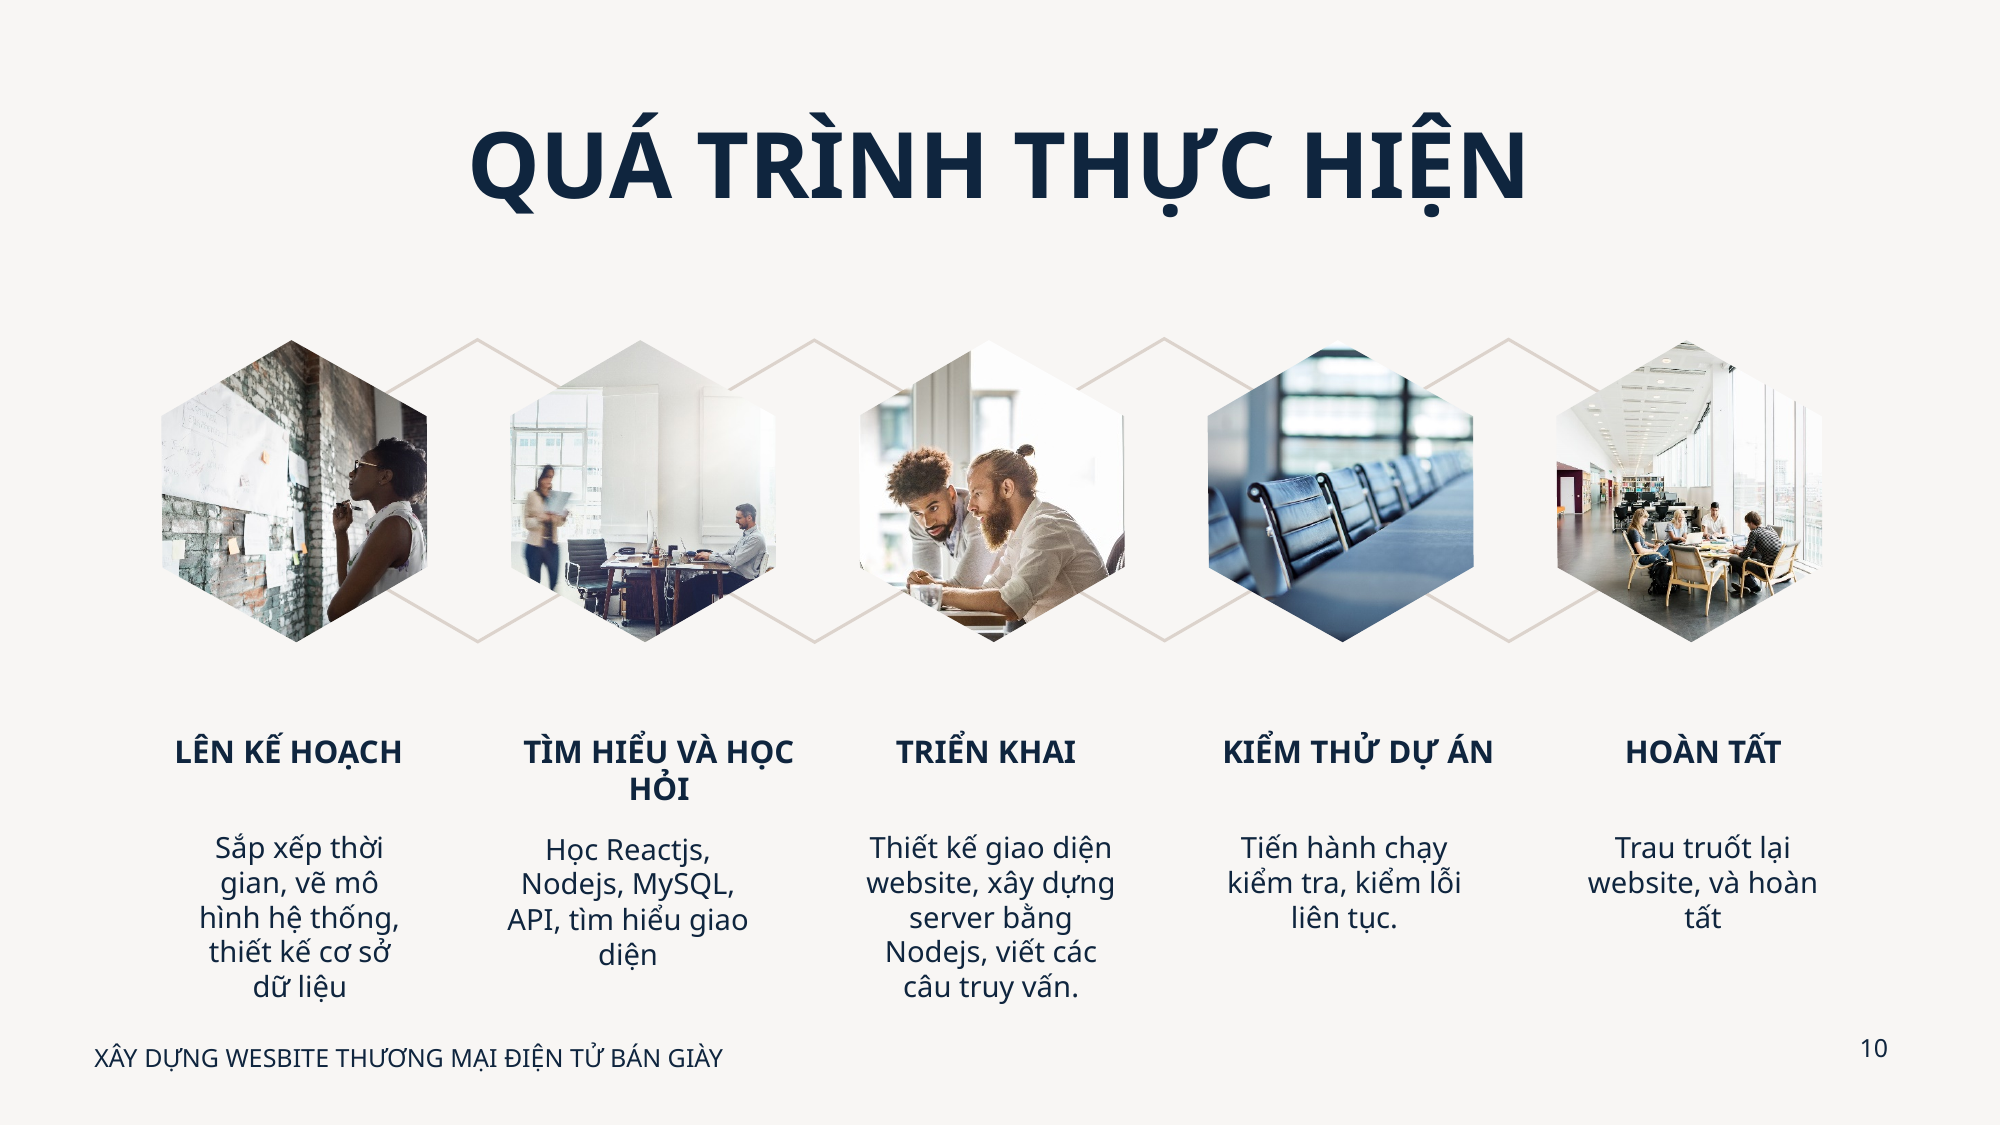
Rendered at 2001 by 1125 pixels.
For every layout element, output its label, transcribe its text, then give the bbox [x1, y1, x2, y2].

list Thiết kế giao diện website, xây dựng server bằng Nodejs, viết các câu truy vấn. [844, 821, 1138, 1006]
list HOÀN TẤT [1549, 724, 1858, 808]
slide_number 10 [1836, 1020, 1912, 1080]
list Sắp xếp thời gian, vẽ mô hình hệ thống, thiết kế cơ sở dữ liệu [172, 821, 428, 981]
list Học Reactjs, Nodejs, MySQL, API, tìm hiểu giao diện [480, 823, 776, 957]
picture [510, 340, 776, 643]
list Tiến hành chạy kiểm tra, kiểm lỗi liên tục. [1205, 821, 1484, 955]
list Trau truốt lại website, và hoàn tất [1564, 821, 1842, 955]
list KIỂM THỬ DỰ ÁN [1190, 724, 1527, 808]
picture [1207, 340, 1474, 643]
title QUÁ TRÌNH THỰC HIỆN [137, 59, 1863, 278]
picture [858, 340, 1125, 643]
list TRIỂN KHAI [832, 724, 1141, 808]
text_box XÂY DỰNG WESBITE THƯƠNG MẠI ĐIỆN TỬ BÁN GIÀY [79, 1019, 755, 1080]
list TÌM HIỂU VÀ HỌC HỎI [473, 724, 832, 808]
picture [1556, 340, 1823, 643]
picture [161, 340, 428, 643]
list LÊN KẾ HOẠCH [134, 724, 443, 808]
